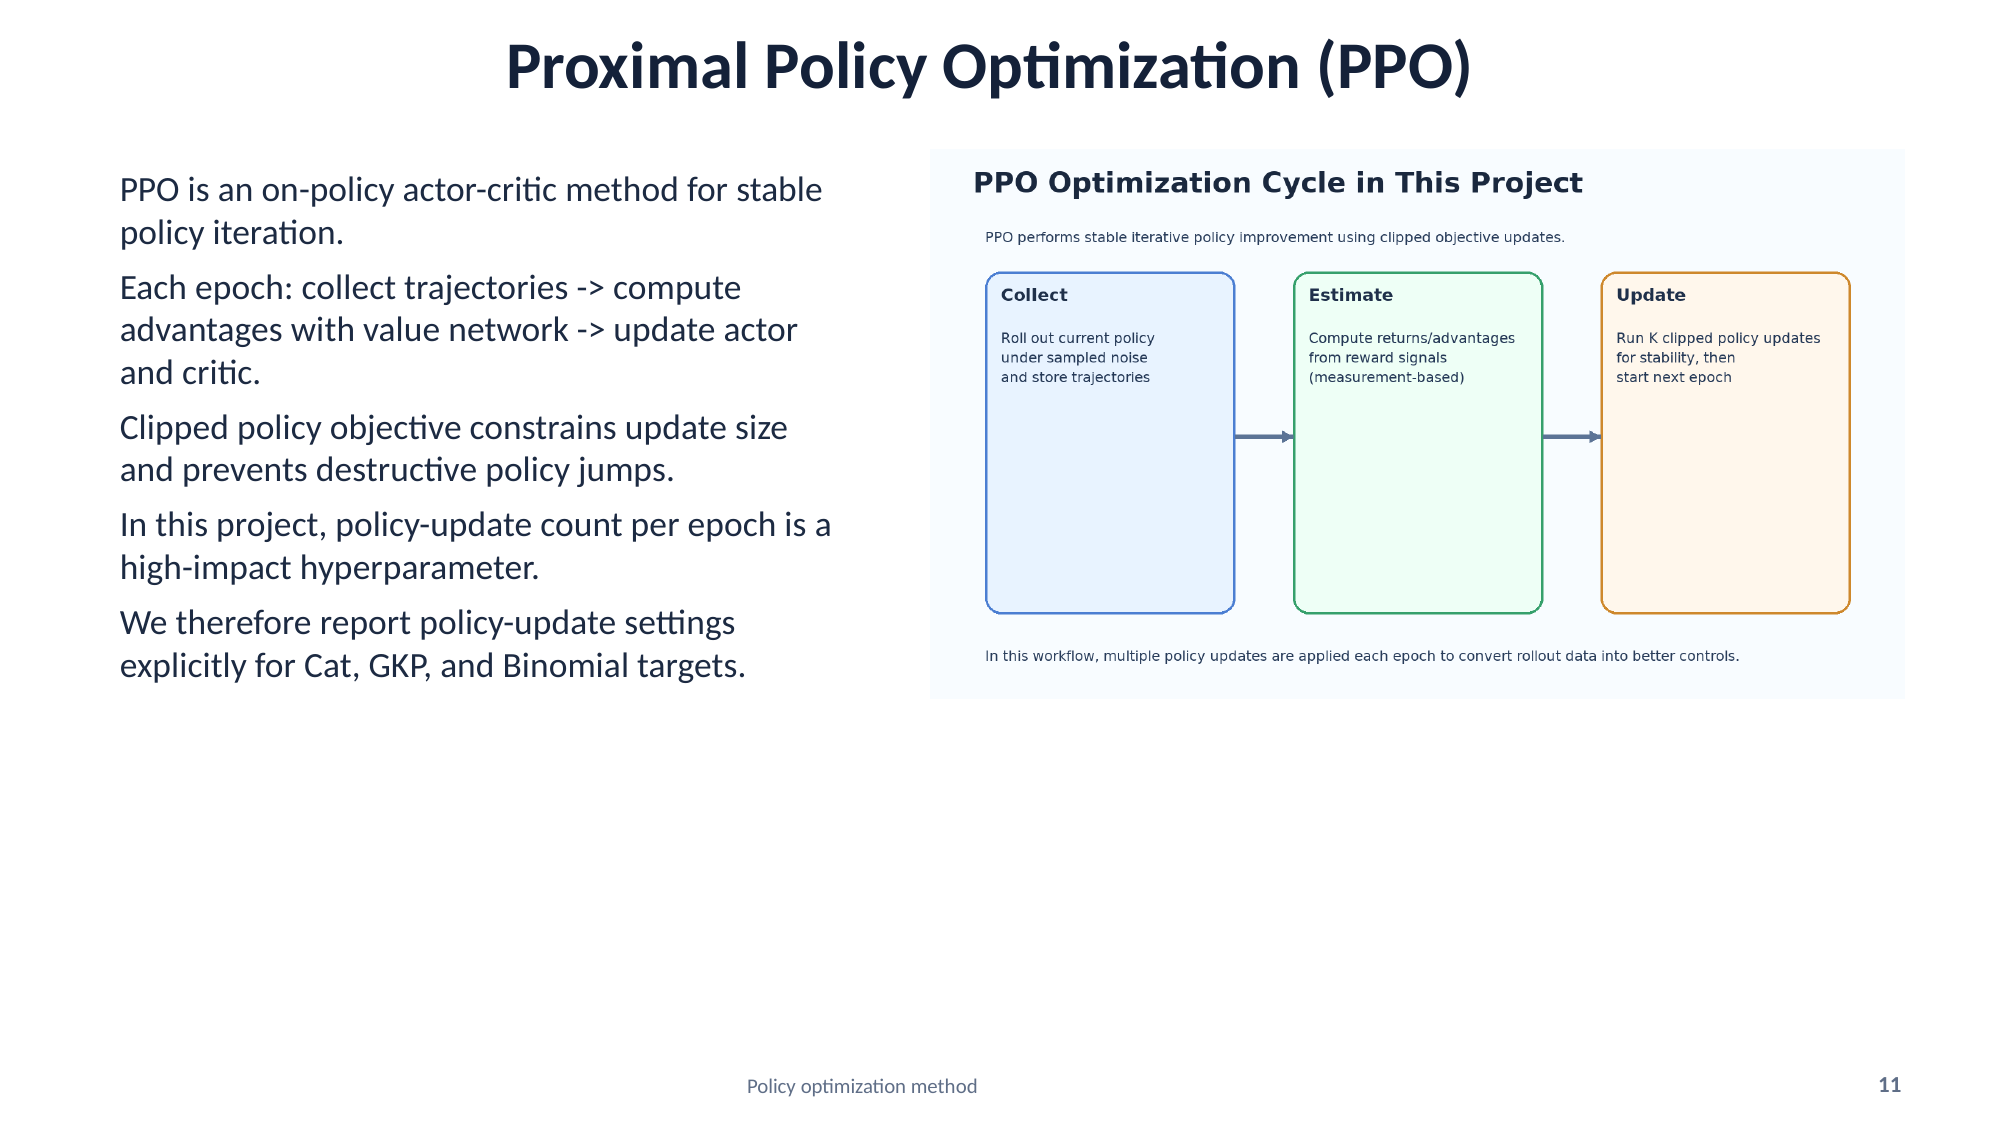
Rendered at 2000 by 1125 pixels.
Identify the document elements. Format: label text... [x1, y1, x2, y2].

picture [929, 149, 1906, 699]
text_box PPO is an on-policy actor-critic method for stable policy iteration. Each epoch: collect trajectories -> compute advantages with value network -> update actor and critic. Clipped policy objective constrains update size and prevents destructive policy jumps. In this project, policy-update count per epoch is a high-impact hyperparameter. We therefore report policy-update settings explicitly for Cat, GKP, and Binomial targets. [104, 158, 855, 692]
text_box Policy optimization method [732, 1065, 993, 1105]
text_box Proximal Policy Optimization (PPO) [491, 14, 1489, 110]
text_box 11 [1863, 1061, 1917, 1105]
